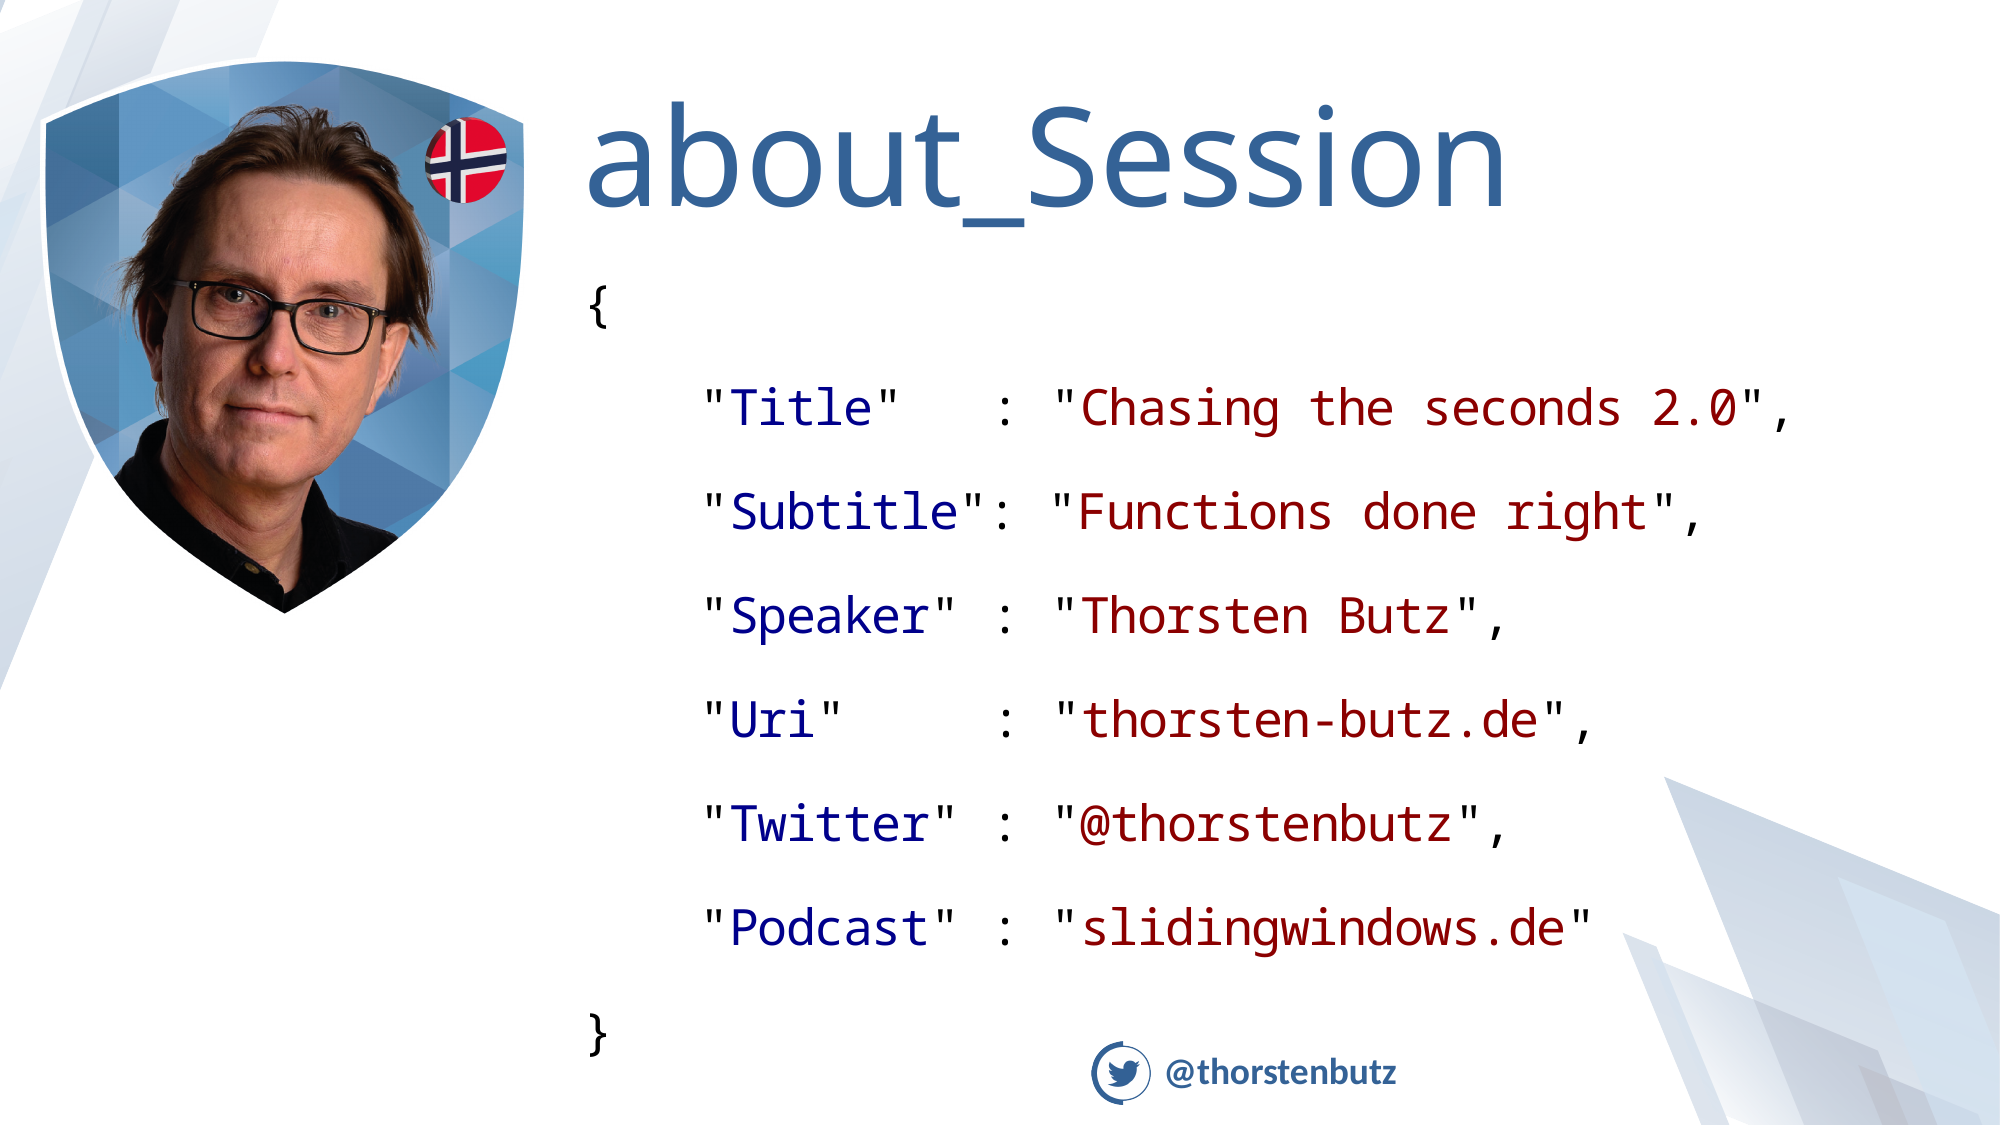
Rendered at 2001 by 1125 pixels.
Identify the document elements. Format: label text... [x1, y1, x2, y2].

text_box about_Session [568, 53, 1863, 270]
text_box { "Title" : "Chasing the seconds 2.0", "Subtitle": "Functions done right", "Speaker" : "Thorsten Butz", "Uri" : "thorsten-butz.de", "Twitter" : "@thorstenbutz", "Podcast" : "slidingwindows.de" } [568, 270, 1863, 980]
picture [0, 0, 2000, 1125]
